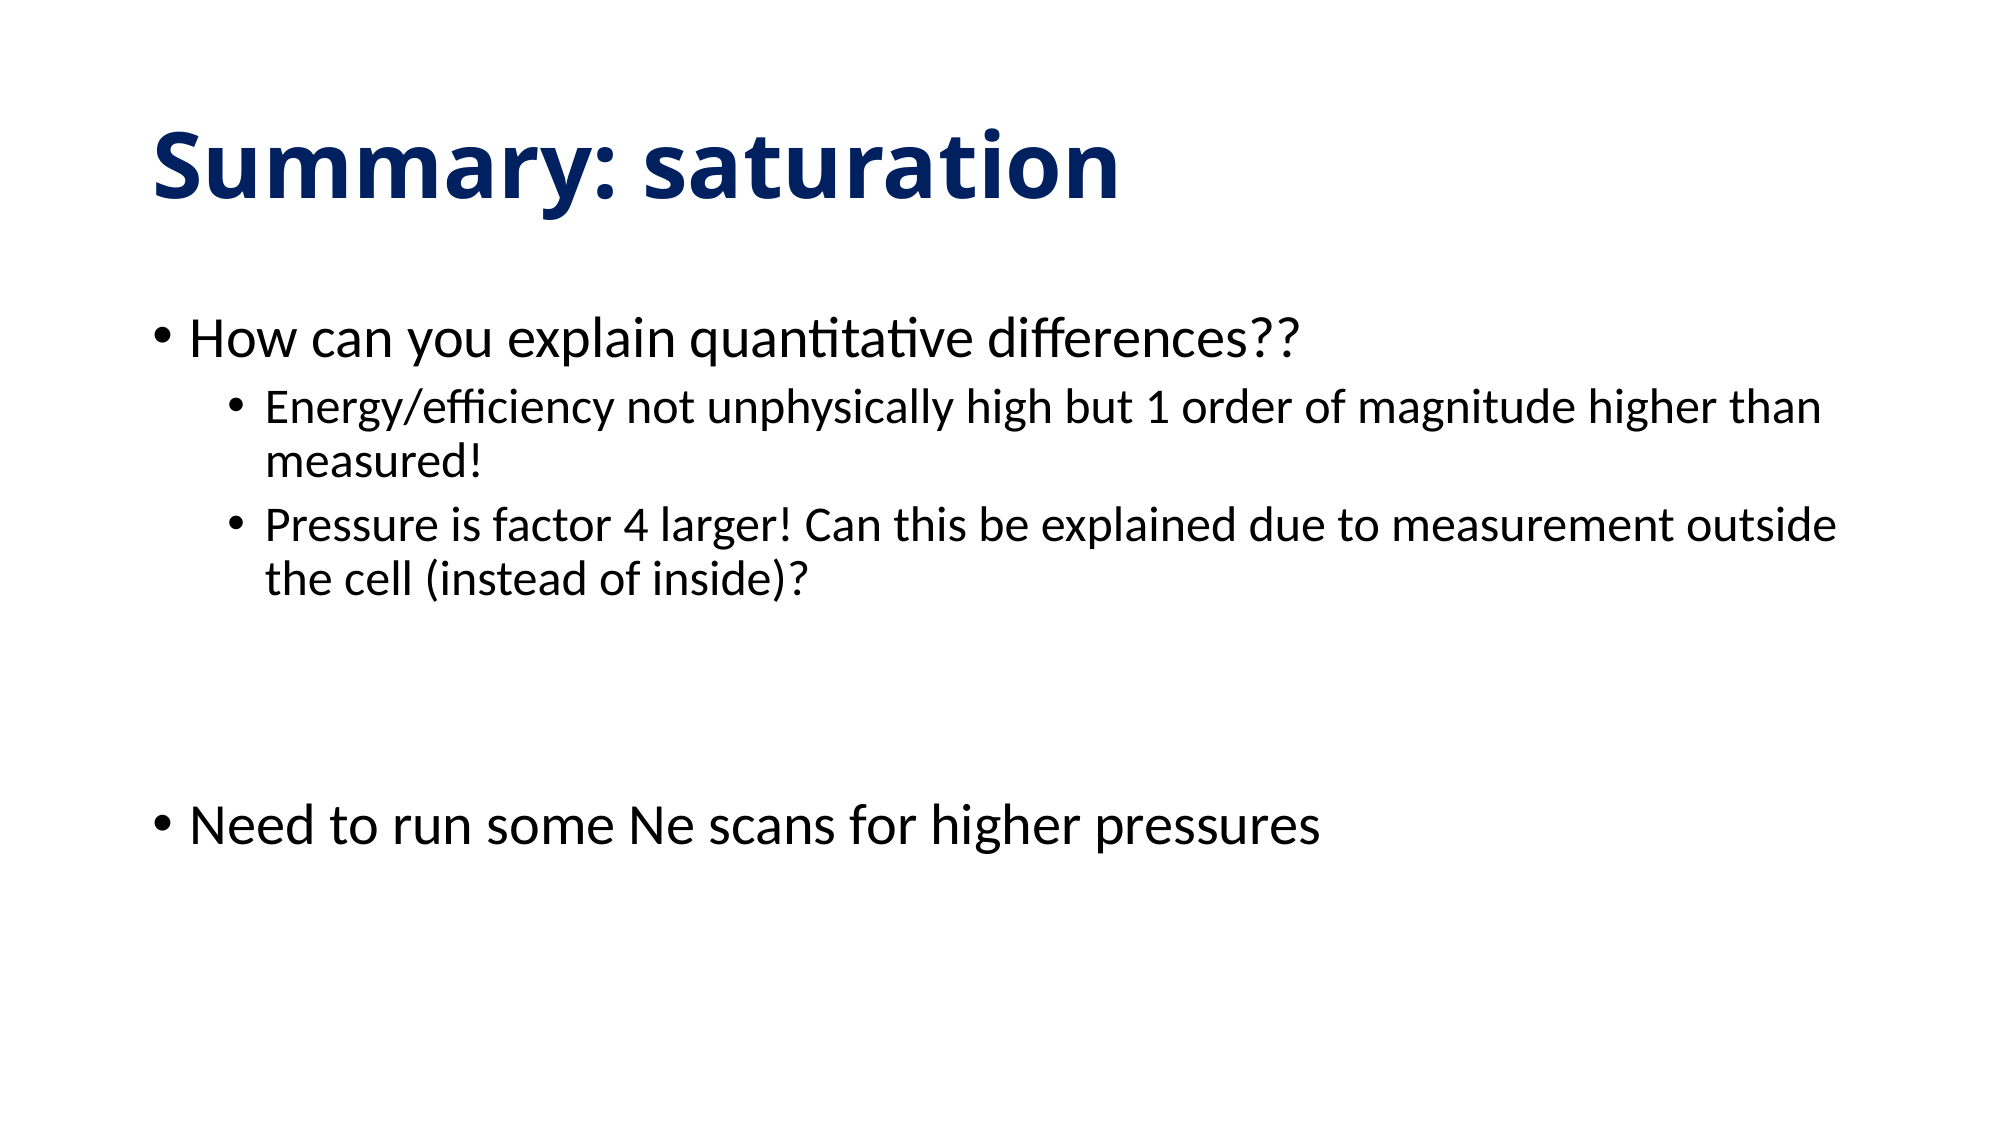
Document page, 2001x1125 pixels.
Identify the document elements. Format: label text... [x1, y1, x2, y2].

list How can you explain quantitative differences?? Energy/efficiency not unphysically high but 1 order of magnitude higher than measured! Pressure is factor 4 larger! Can this be explained due to measurement outside the cell (instead of inside)? Need to run some Ne scans for higher pressures [137, 299, 1863, 1014]
title Summary: saturation [137, 59, 1863, 278]
